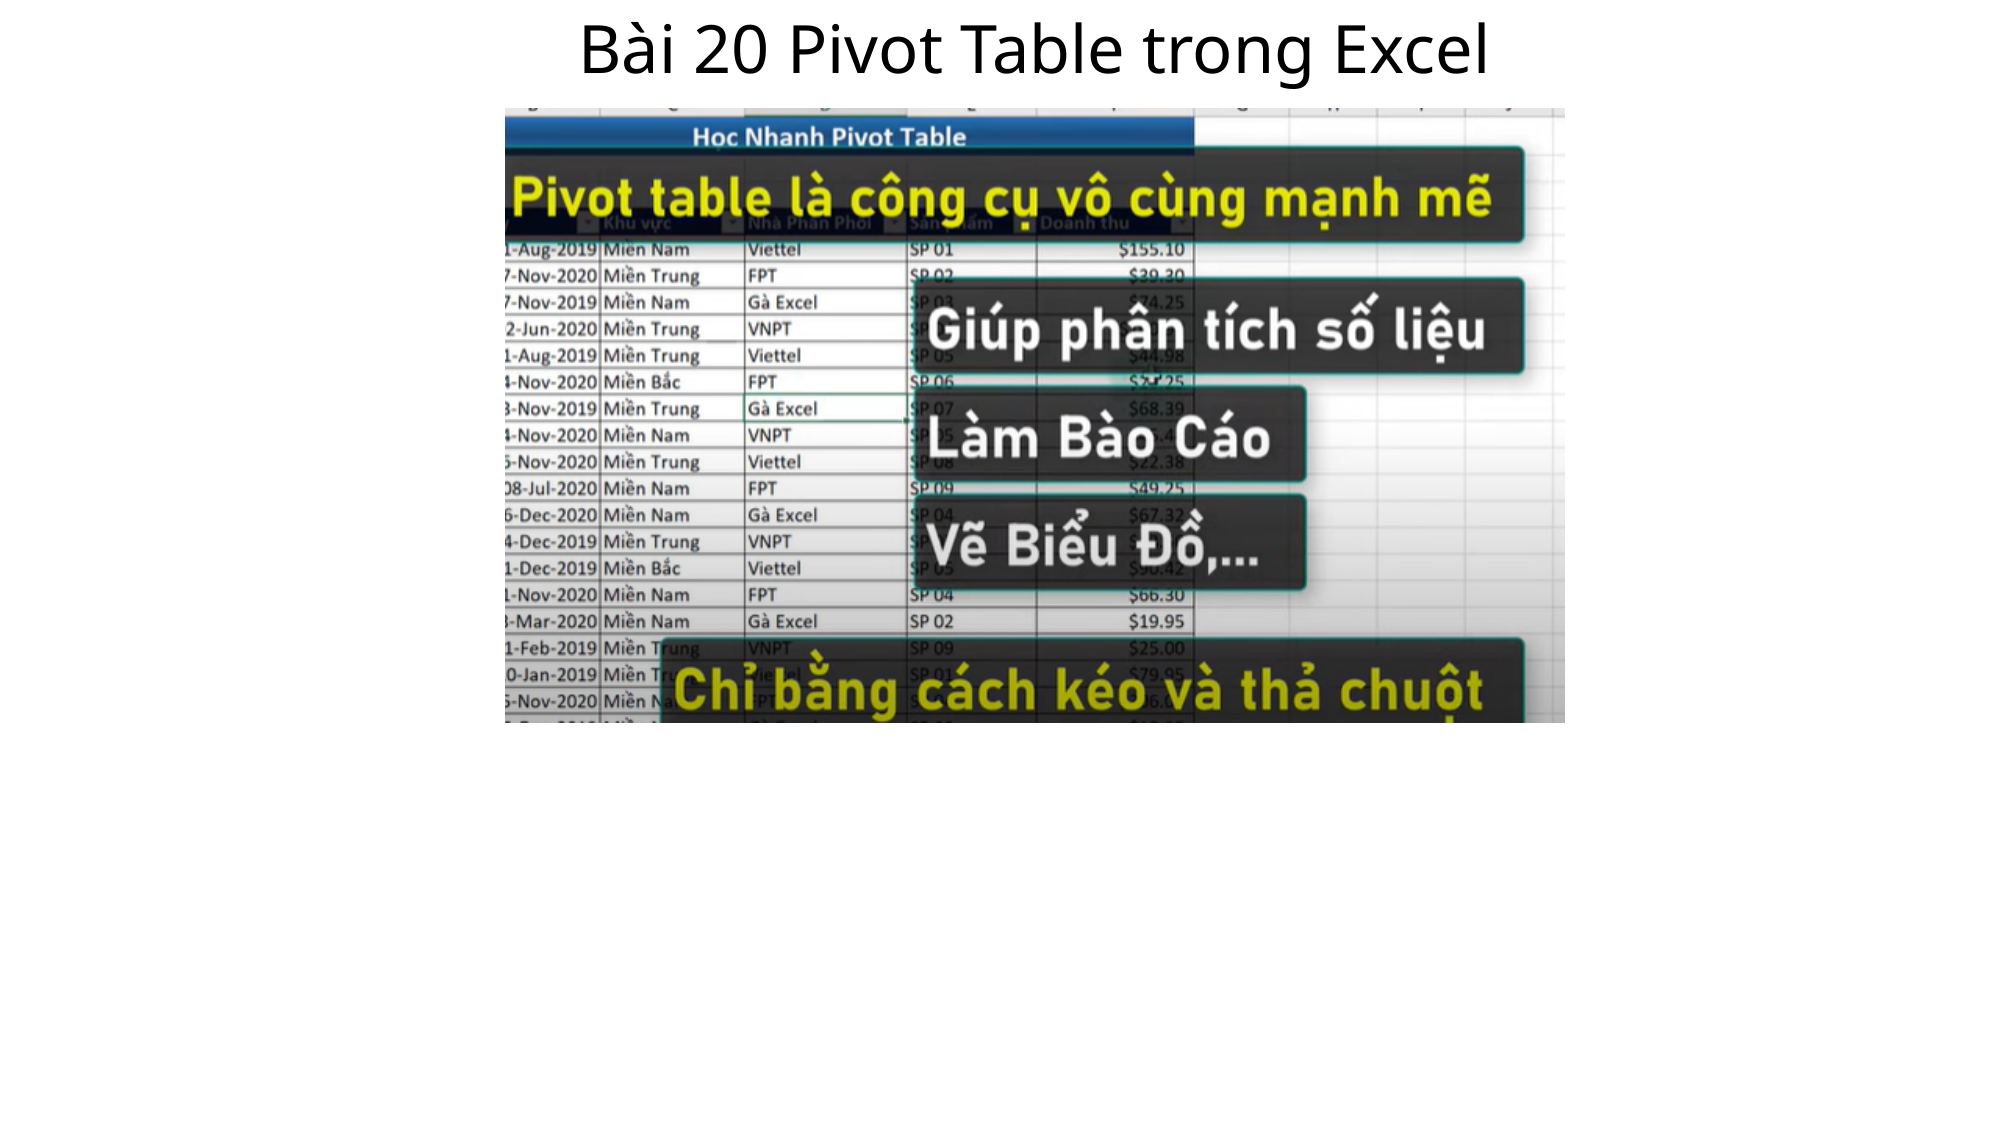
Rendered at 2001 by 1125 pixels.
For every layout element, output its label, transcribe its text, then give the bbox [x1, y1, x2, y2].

text_box Bài 20 Pivot Table trong Excel [563, 0, 1507, 95]
picture [505, 108, 1565, 723]
